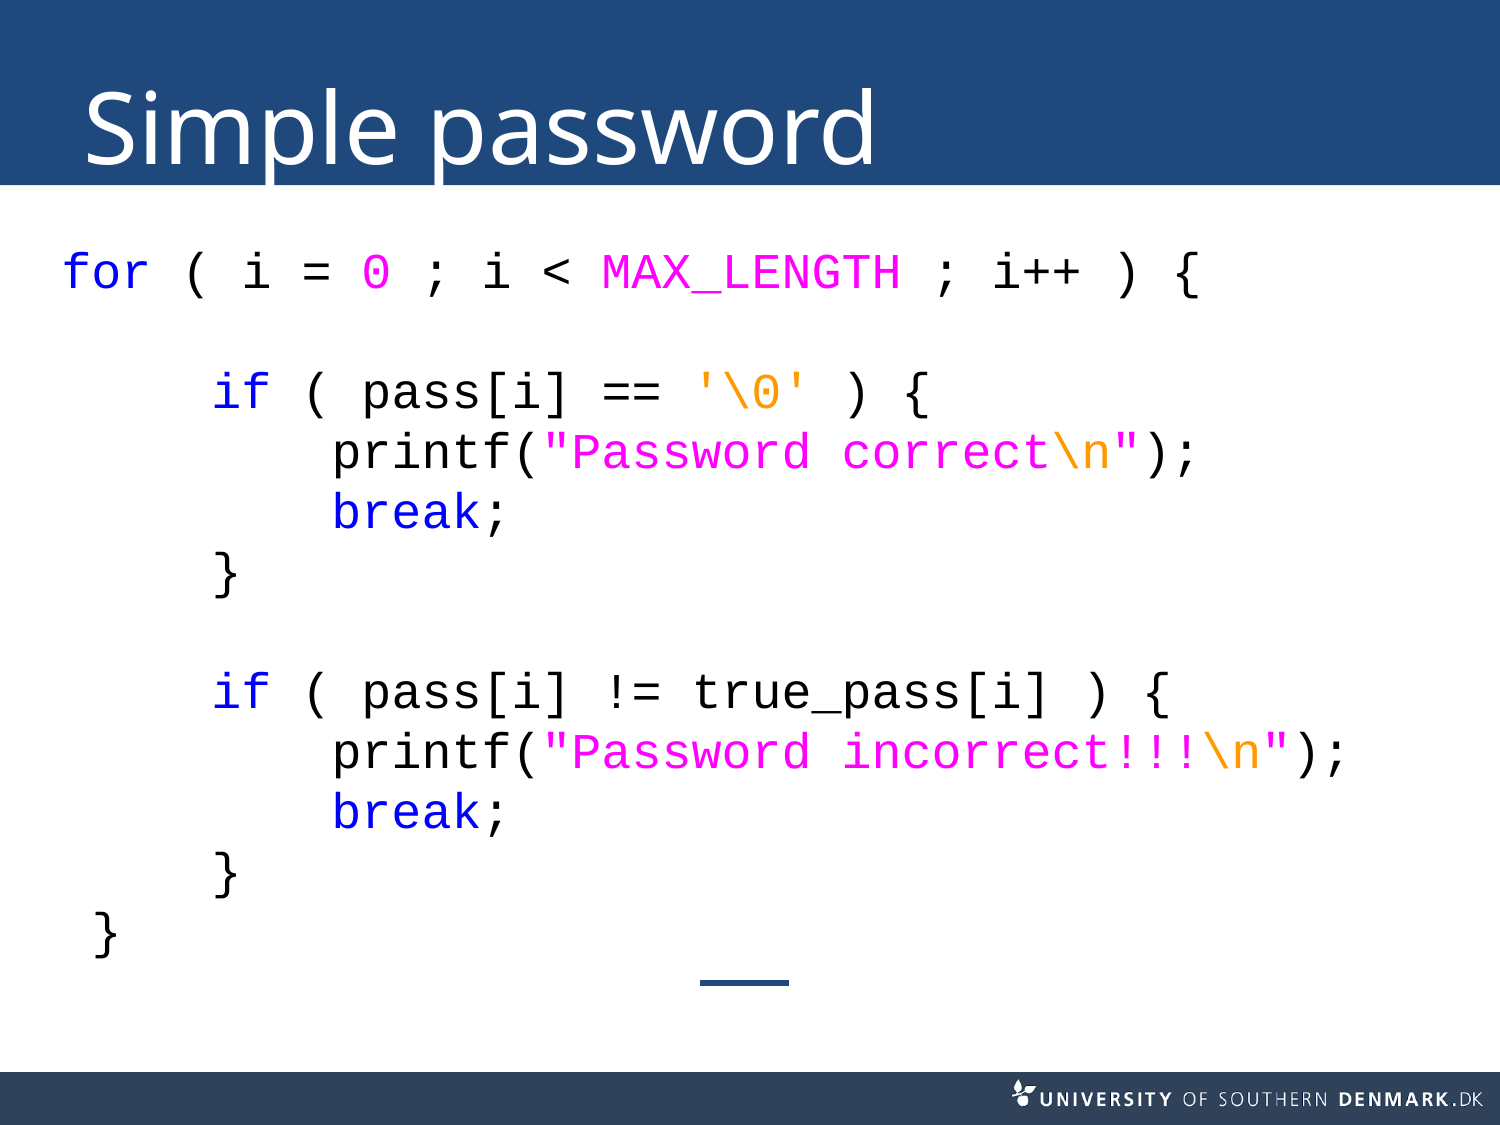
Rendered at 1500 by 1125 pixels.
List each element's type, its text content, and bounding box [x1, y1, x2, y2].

picture [0, 1072, 1500, 1125]
title Simple password [68, 63, 1465, 186]
text_box for ( i = 0 ; i < MAX_LENGTH ; i++ ) { if ( pass[i] == '\0' ) { printf("Password correct\n"); break; } if ( pass[i] != true_pass[i] ) { printf("Password incorrect!!!\n"); break; } } [0, 223, 1500, 946]
